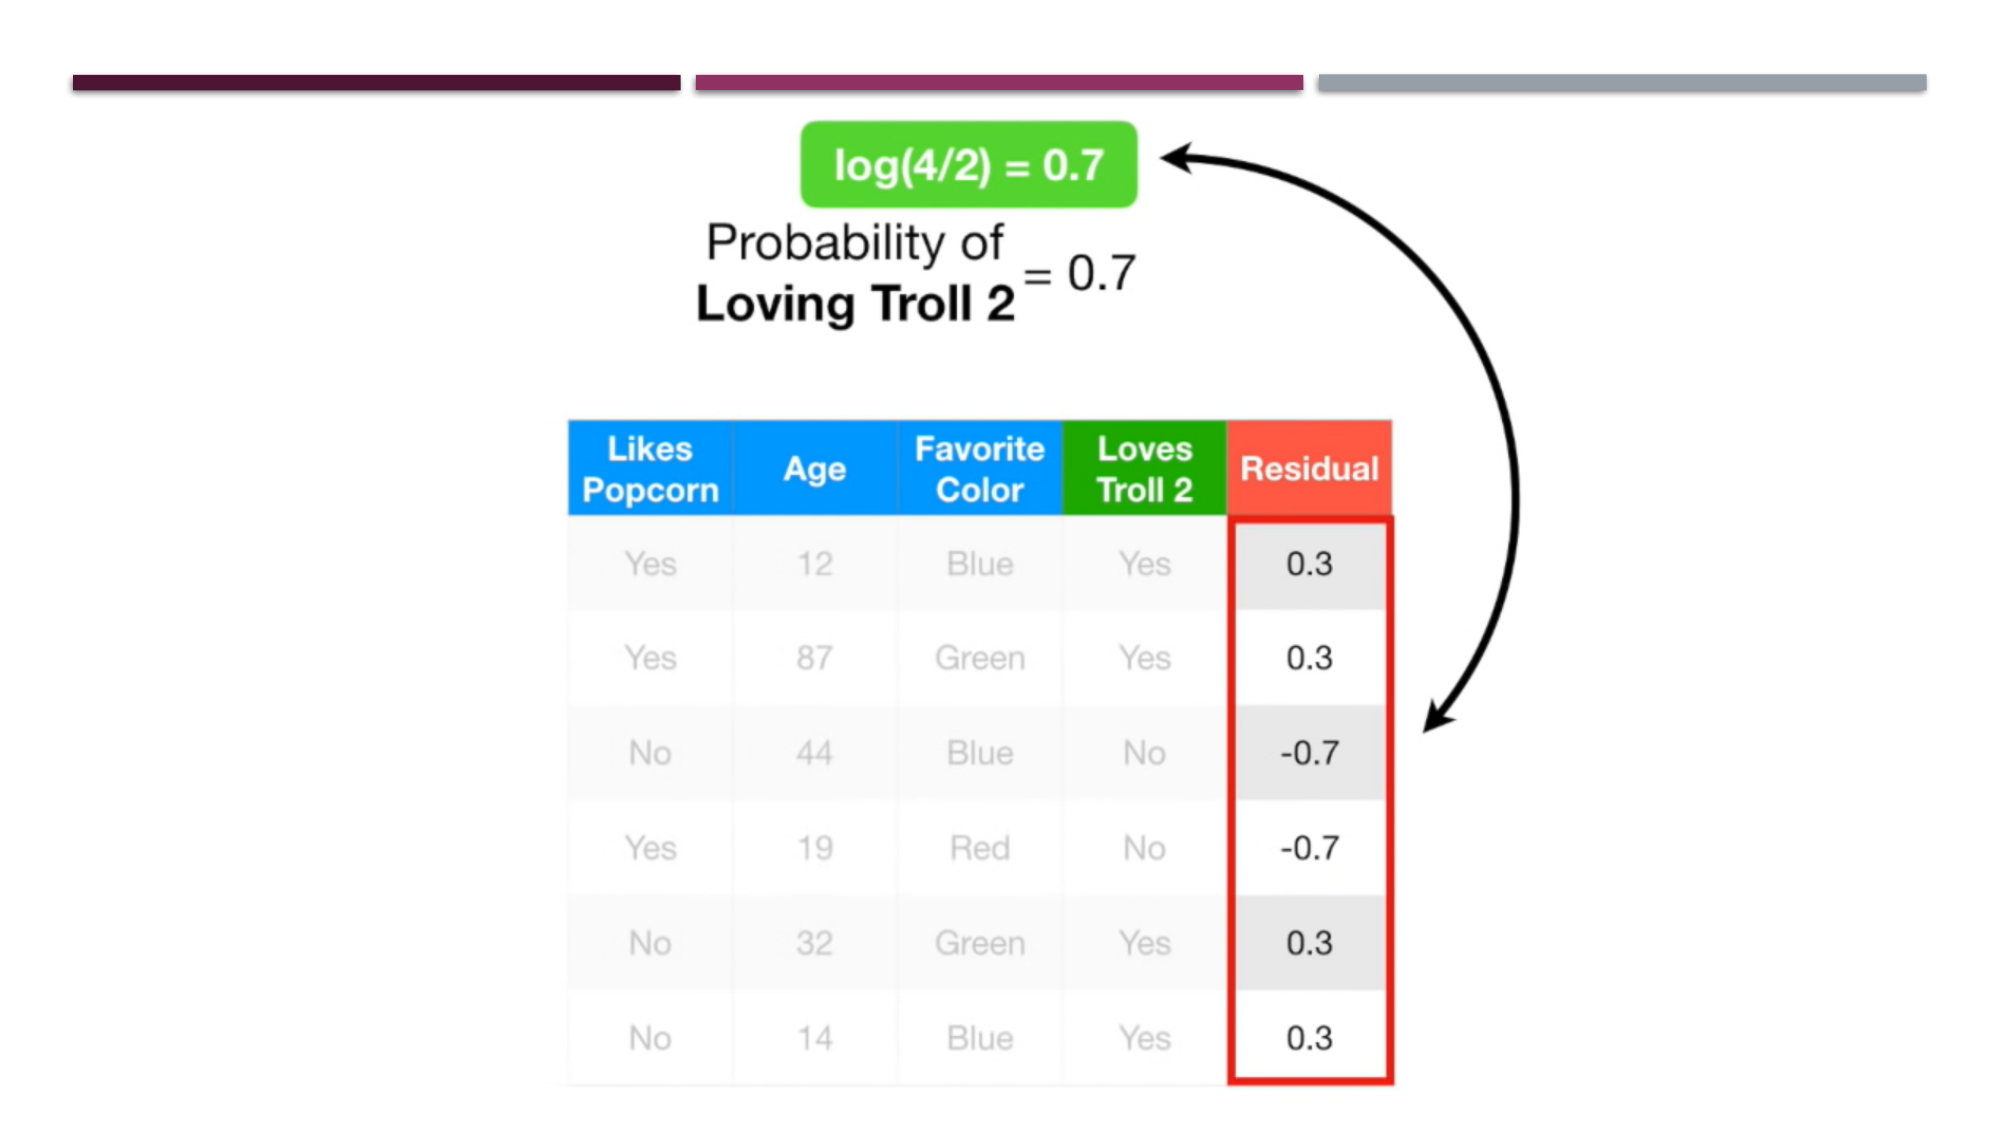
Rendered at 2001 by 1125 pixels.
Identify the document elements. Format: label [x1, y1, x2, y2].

picture [487, 98, 1533, 1104]
